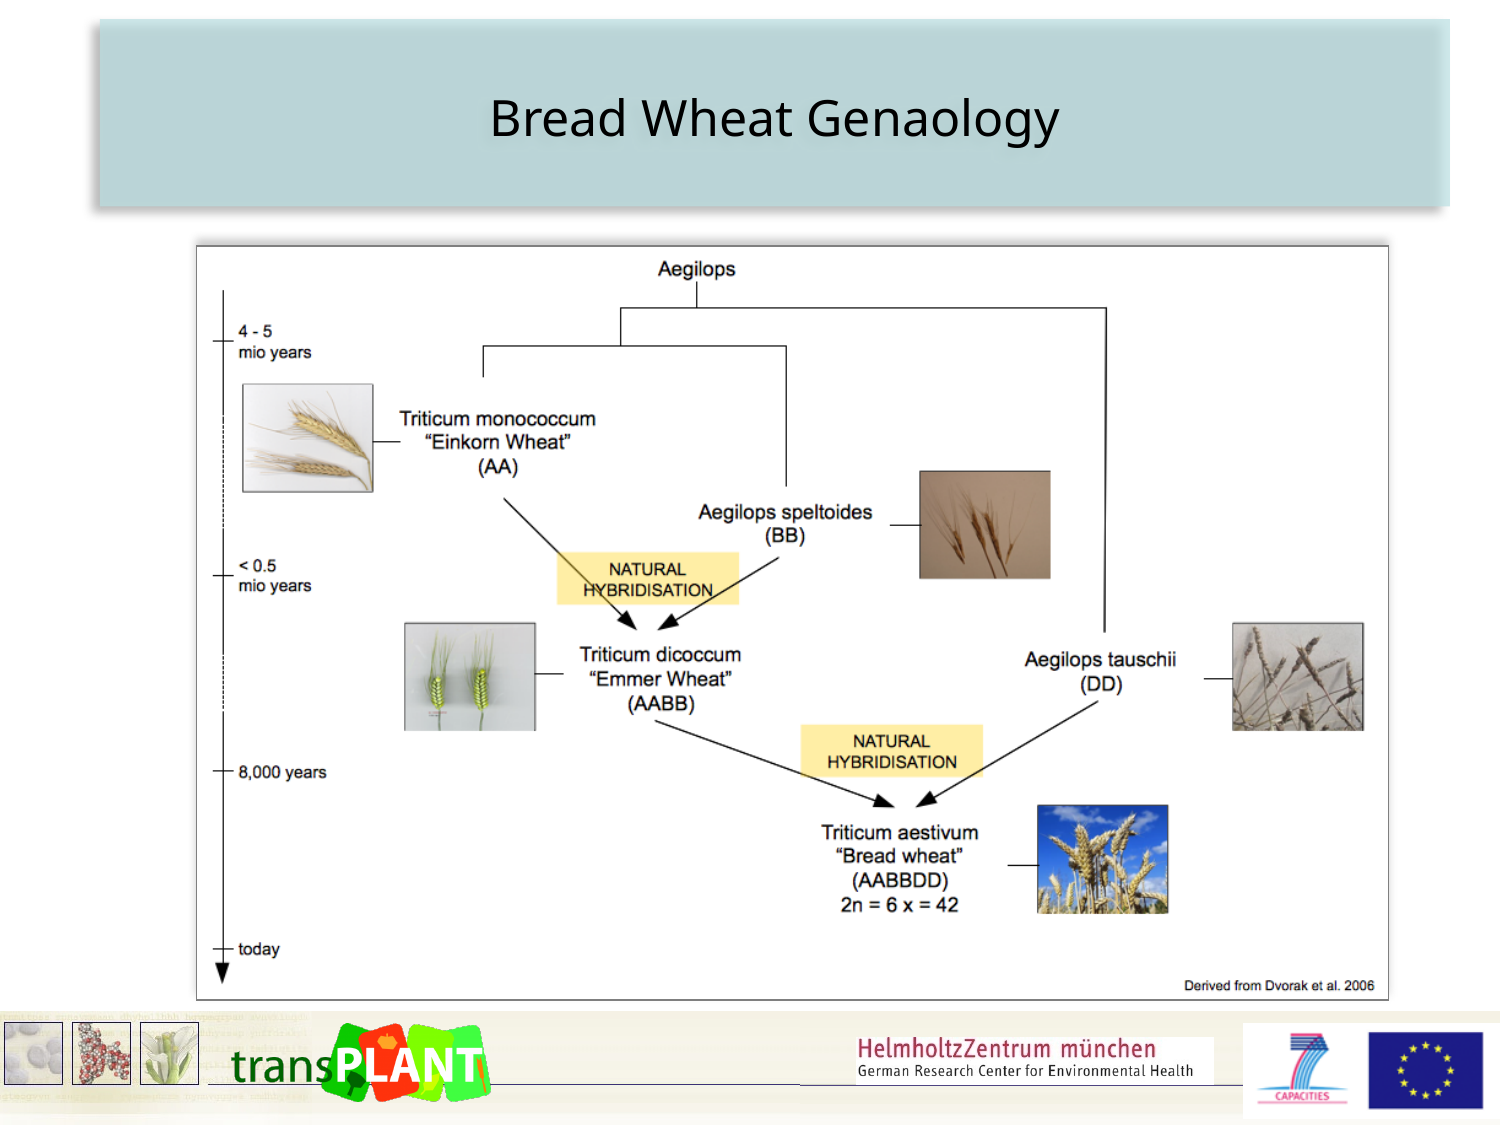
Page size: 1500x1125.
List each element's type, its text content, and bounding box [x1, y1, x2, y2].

picture [0, 1011, 1500, 1125]
text_box Bread Wheat Genaology [99, 19, 1450, 207]
picture [197, 246, 1389, 1000]
